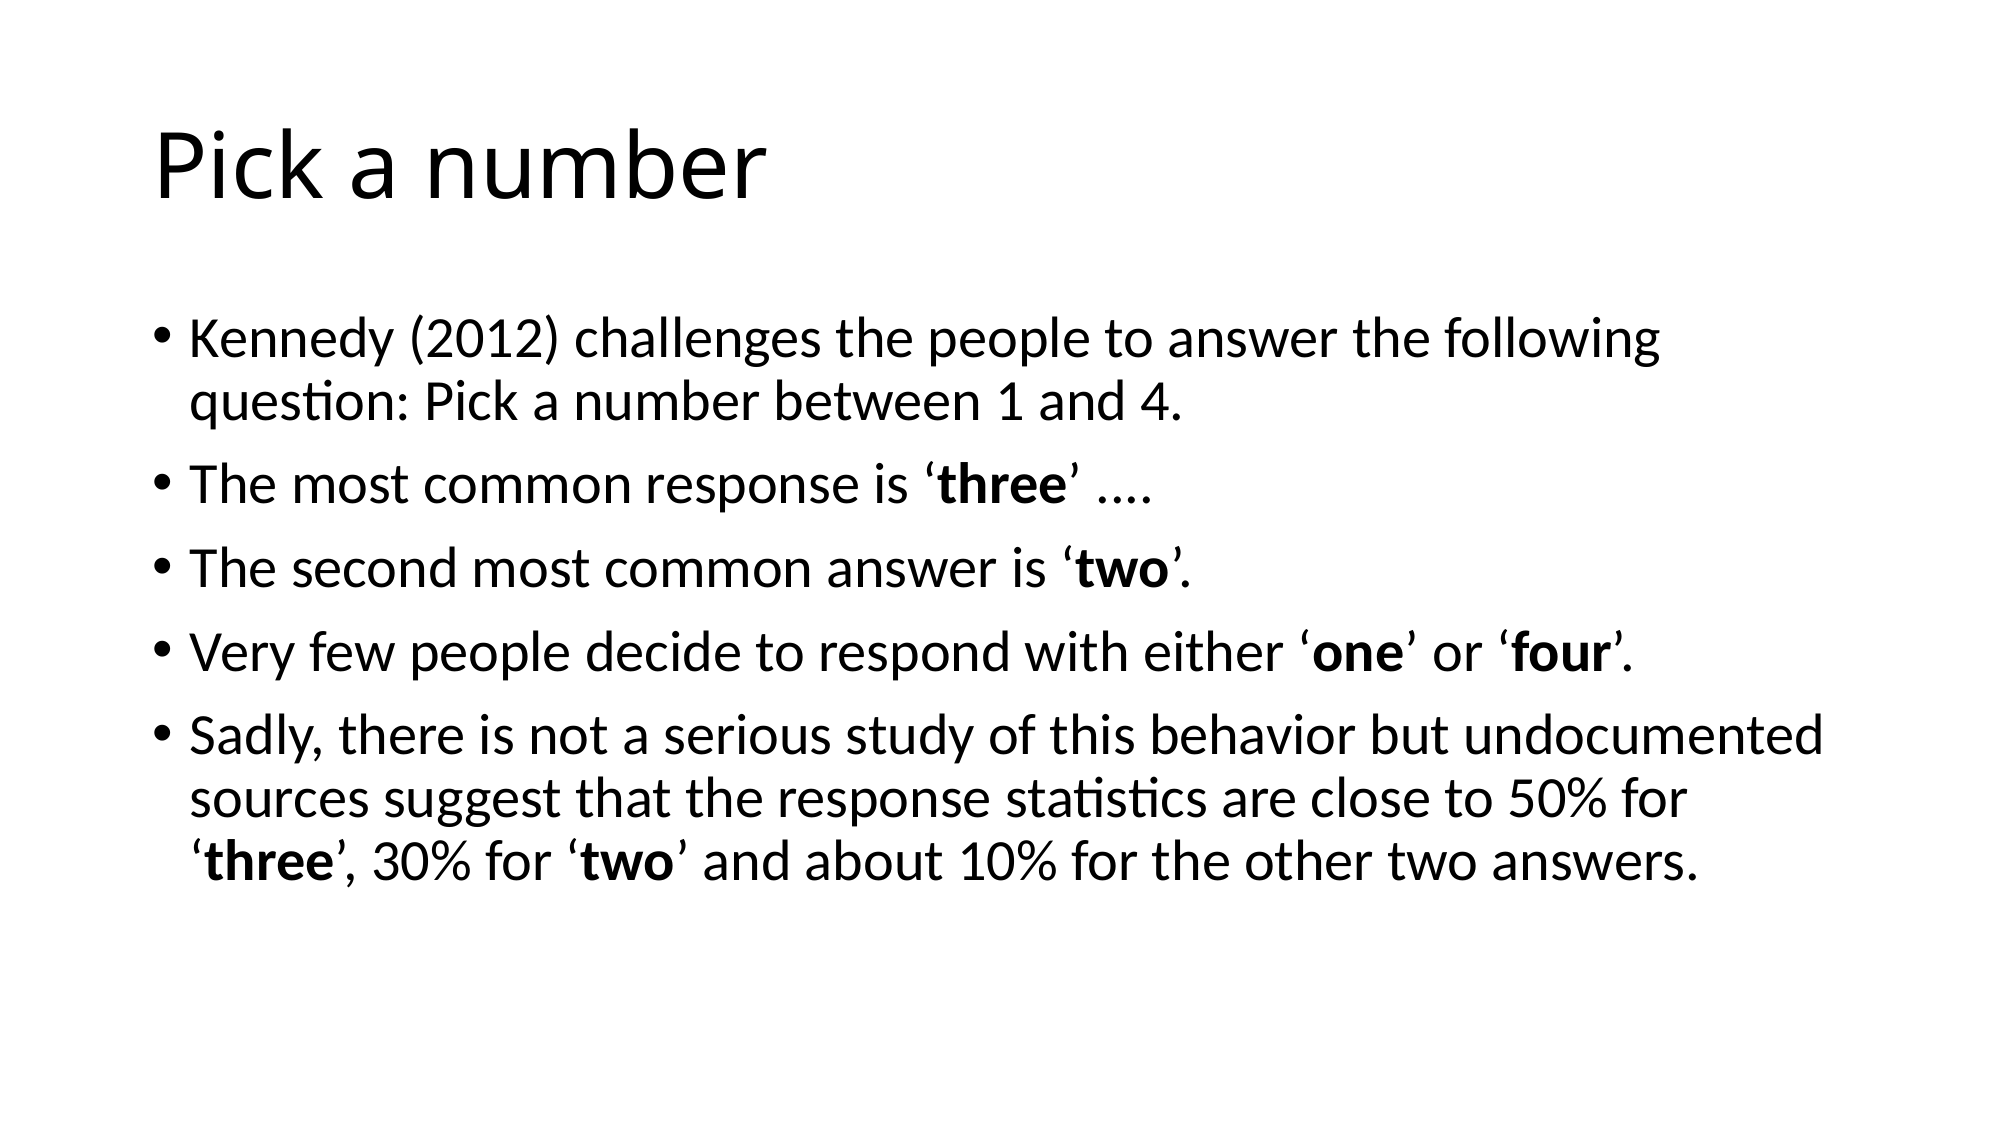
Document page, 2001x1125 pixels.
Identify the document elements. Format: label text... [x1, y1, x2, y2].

list Kennedy (2012) challenges the people to answer the following question: Pick a number between 1 and 4. The most common response is ‘three’ .... The second most common answer is ‘two’. Very few people decide to respond with either ‘one’ or ‘four’. Sadly, there is not a serious study of this behavior but undocumented sources suggest that the response statistics are close to 50% for ‘three’, 30% for ‘two’ and about 10% for the other two answers. [137, 299, 1863, 1014]
title Pick a number [137, 59, 1863, 278]
